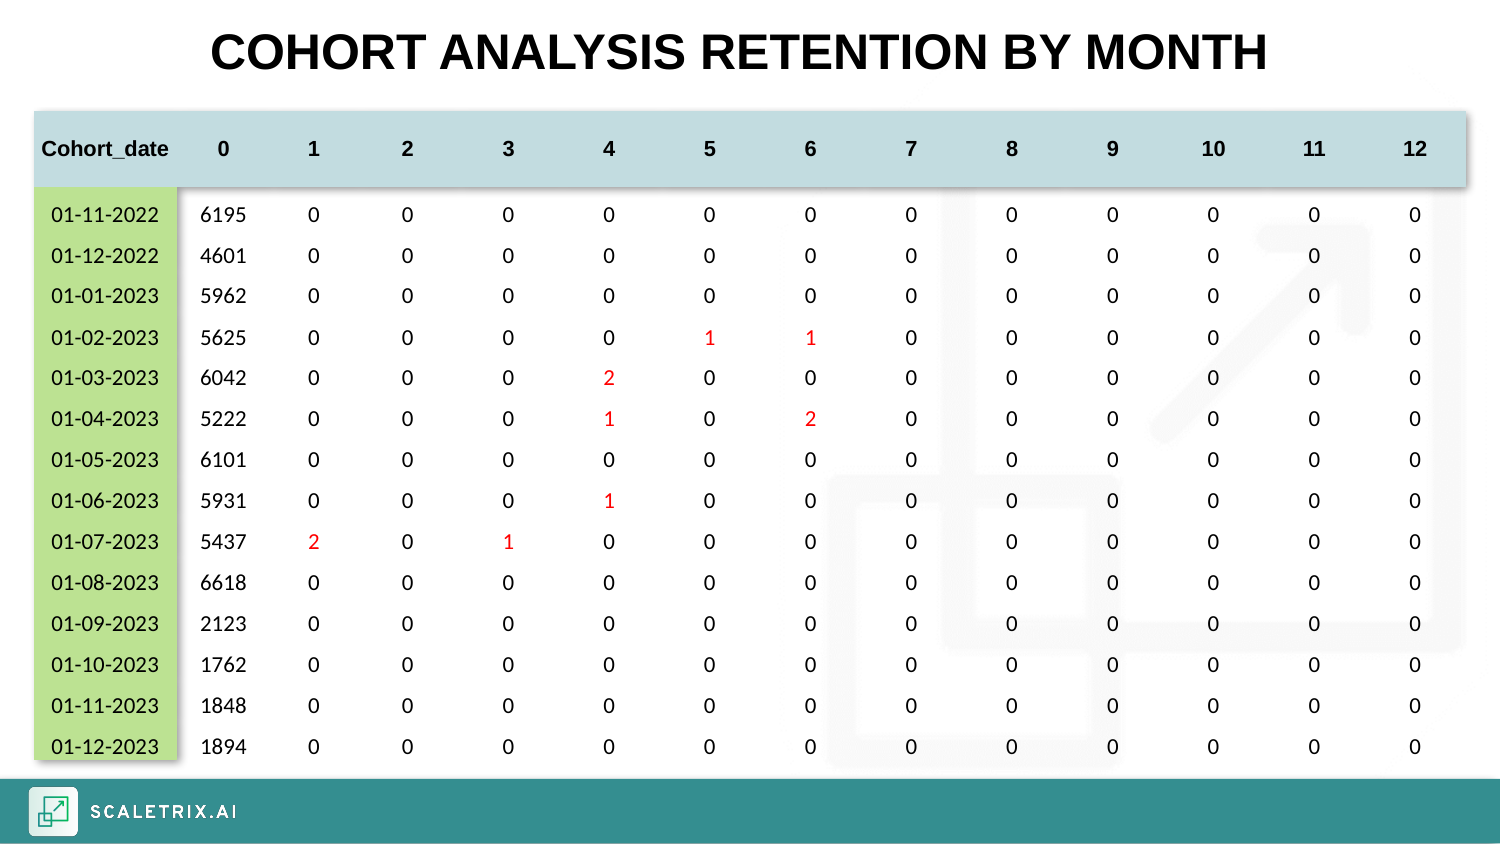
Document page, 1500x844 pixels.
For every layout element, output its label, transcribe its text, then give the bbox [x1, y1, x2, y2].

table_cell 0 [861, 678, 962, 719]
table_cell 0 [660, 392, 760, 433]
table_cell 4601 [177, 228, 271, 269]
table_cell 0 [1264, 310, 1365, 351]
table_cell 01-04-2023 [34, 392, 177, 433]
table_cell 0 [861, 473, 962, 514]
table_cell 0 [861, 269, 962, 310]
table_cell 0 [962, 473, 1063, 514]
table_cell 0 [1365, 433, 1466, 473]
table_header 1 [271, 111, 357, 187]
table_cell 01-06-2023 [34, 473, 177, 514]
table_cell 0 [1063, 269, 1163, 310]
table_cell 0 [1163, 392, 1264, 433]
table_cell 0 [458, 596, 559, 637]
table_cell 0 [962, 637, 1063, 678]
table_cell 0 [1365, 637, 1466, 678]
table_cell 0 [660, 596, 760, 637]
table_cell 0 [962, 228, 1063, 269]
table_cell 0 [271, 719, 357, 760]
table_cell 0 [271, 473, 357, 514]
table_cell 0 [1063, 310, 1163, 351]
table_cell 1 [760, 310, 861, 351]
table_cell 0 [962, 719, 1063, 760]
table_cell 0 [760, 596, 861, 637]
table_cell 0 [1264, 433, 1365, 473]
table_cell 0 [1365, 392, 1466, 433]
table_cell 0 [1063, 433, 1163, 473]
table_cell 0 [760, 433, 861, 473]
table_cell 0 [458, 555, 559, 596]
table_cell 0 [271, 678, 357, 719]
table_cell 0 [760, 514, 861, 555]
table_cell 01-05-2023 [34, 433, 177, 473]
table_cell 0 [760, 187, 861, 228]
table_cell 0 [1063, 719, 1163, 760]
table_cell 5625 [177, 310, 271, 351]
table_cell 0 [357, 473, 458, 514]
table_cell 01-01-2023 [34, 269, 177, 310]
table_cell 0 [660, 678, 760, 719]
table_cell 0 [1063, 637, 1163, 678]
table_cell 6042 [177, 351, 271, 392]
table_cell 0 [861, 719, 962, 760]
table_cell 0 [271, 392, 357, 433]
table_header 9 [1063, 111, 1163, 187]
table_cell 1 [660, 310, 760, 351]
table_cell 6618 [177, 555, 271, 596]
table_cell 0 [962, 678, 1063, 719]
table_header Cohort_date [34, 111, 177, 187]
table_header 10 [1163, 111, 1264, 187]
table_cell 0 [1365, 514, 1466, 555]
table_header 5 [660, 111, 760, 187]
table_header 4 [559, 111, 660, 187]
table_cell 0 [660, 228, 760, 269]
table_cell 0 [760, 473, 861, 514]
table_header 0 [177, 111, 271, 187]
table_cell 0 [458, 433, 559, 473]
table_cell 0 [357, 719, 458, 760]
table_cell 0 [1365, 678, 1466, 719]
table_cell 01-10-2023 [34, 637, 177, 678]
table_cell 1 [559, 473, 660, 514]
table_cell 2123 [177, 596, 271, 637]
table_cell 0 [1163, 269, 1264, 310]
table_cell 0 [861, 596, 962, 637]
picture [0, 783, 266, 844]
table_cell 0 [1365, 228, 1466, 269]
table_cell 0 [1365, 187, 1466, 228]
table_cell 0 [271, 187, 357, 228]
table_cell 2 [760, 392, 861, 433]
table_cell 1894 [177, 719, 271, 760]
table_cell 01-08-2023 [34, 555, 177, 596]
table_cell 0 [357, 269, 458, 310]
table_cell 01-07-2023 [34, 514, 177, 555]
table_cell 0 [1063, 678, 1163, 719]
table_cell 0 [1063, 228, 1163, 269]
table_cell 0 [1163, 433, 1264, 473]
table_cell 0 [861, 555, 962, 596]
table_cell 0 [559, 596, 660, 637]
table_cell 0 [962, 392, 1063, 433]
table_cell 0 [760, 637, 861, 678]
table_cell 0 [1264, 514, 1365, 555]
table_cell 0 [861, 637, 962, 678]
table_cell 0 [1264, 637, 1365, 678]
table_cell 0 [660, 719, 760, 760]
table_cell 0 [1365, 596, 1466, 637]
table_cell 0 [1264, 678, 1365, 719]
table_cell 0 [271, 555, 357, 596]
table_cell 0 [559, 269, 660, 310]
table_cell 0 [1365, 269, 1466, 310]
table_cell 0 [1264, 187, 1365, 228]
table_cell 2 [271, 514, 357, 555]
table_cell 01-11-2023 [34, 678, 177, 719]
table_cell 0 [559, 514, 660, 555]
table_cell 0 [861, 228, 962, 269]
table_cell 0 [1163, 187, 1264, 228]
table_cell 0 [1163, 719, 1264, 760]
table_cell 0 [559, 678, 660, 719]
table_cell 0 [1063, 555, 1163, 596]
table_header 8 [962, 111, 1063, 187]
table_cell 01-02-2023 [34, 310, 177, 351]
table_cell 0 [962, 514, 1063, 555]
table_cell 0 [962, 433, 1063, 473]
table_cell 0 [861, 351, 962, 392]
table_cell 0 [660, 351, 760, 392]
table_cell 1762 [177, 637, 271, 678]
table_cell 0 [962, 310, 1063, 351]
table_cell 0 [760, 555, 861, 596]
table_cell 0 [357, 351, 458, 392]
table_cell 0 [760, 678, 861, 719]
table_cell 0 [660, 433, 760, 473]
table_cell 0 [458, 637, 559, 678]
table_cell 6101 [177, 433, 271, 473]
table_cell 0 [1163, 351, 1264, 392]
table_cell 0 [357, 555, 458, 596]
table_cell 0 [559, 719, 660, 760]
table_cell 0 [760, 351, 861, 392]
table_cell 0 [458, 310, 559, 351]
table_cell 0 [1063, 473, 1163, 514]
table_cell 0 [271, 228, 357, 269]
table_cell 6195 [177, 187, 271, 228]
table_cell 0 [1365, 351, 1466, 392]
table_cell 0 [1365, 310, 1466, 351]
table_cell 0 [559, 187, 660, 228]
table_cell 0 [458, 678, 559, 719]
table_cell 5931 [177, 473, 271, 514]
table_cell 5222 [177, 392, 271, 433]
table_cell 0 [1163, 555, 1264, 596]
table_cell 0 [458, 351, 559, 392]
table_cell 0 [271, 637, 357, 678]
table_cell 0 [357, 187, 458, 228]
table_cell 01-12-2022 [34, 228, 177, 269]
table_cell 0 [271, 351, 357, 392]
table_cell 0 [1264, 269, 1365, 310]
table_header 3 [458, 111, 559, 187]
table_cell 5962 [177, 269, 271, 310]
table_cell 01-03-2023 [34, 351, 177, 392]
table_cell 0 [1365, 719, 1466, 760]
table_cell 0 [760, 719, 861, 760]
table_header 12 [1365, 111, 1466, 187]
table_cell 0 [357, 392, 458, 433]
table_cell 0 [962, 596, 1063, 637]
table_cell 0 [357, 433, 458, 473]
table_cell 0 [1365, 555, 1466, 596]
table_cell 1 [458, 514, 559, 555]
text_box COHORT ANALYSIS RETENTION BY MONTH [82, 5, 1396, 95]
table_header 6 [760, 111, 861, 187]
table_cell 0 [660, 637, 760, 678]
table_cell 0 [559, 310, 660, 351]
table_cell 0 [357, 514, 458, 555]
table_cell 5437 [177, 514, 271, 555]
table_cell 0 [1264, 228, 1365, 269]
table_cell 0 [1063, 187, 1163, 228]
table_cell 0 [660, 514, 760, 555]
table_cell 0 [962, 269, 1063, 310]
table_cell 0 [1063, 596, 1163, 637]
table_cell 0 [760, 269, 861, 310]
table_cell 0 [1264, 719, 1365, 760]
table_cell 01-12-2023 [34, 719, 177, 760]
table_cell 2 [559, 351, 660, 392]
table_cell 0 [458, 719, 559, 760]
table_cell 0 [1163, 596, 1264, 637]
table_cell 0 [458, 269, 559, 310]
table_cell 0 [559, 228, 660, 269]
table_header 11 [1264, 111, 1365, 187]
table_cell 0 [458, 392, 559, 433]
table_cell 1848 [177, 678, 271, 719]
table_cell 0 [271, 310, 357, 351]
table_cell 01-09-2023 [34, 596, 177, 637]
table_cell 0 [1163, 678, 1264, 719]
table_cell 0 [458, 473, 559, 514]
table_cell 0 [861, 514, 962, 555]
table_cell 0 [1063, 351, 1163, 392]
table_cell 0 [861, 310, 962, 351]
table_cell 0 [1264, 555, 1365, 596]
table_cell 0 [559, 637, 660, 678]
table_cell 0 [559, 555, 660, 596]
table_cell 0 [1264, 596, 1365, 637]
table_cell 0 [271, 269, 357, 310]
table_cell 0 [962, 187, 1063, 228]
table_cell 0 [357, 228, 458, 269]
table_header 2 [357, 111, 458, 187]
table_cell 0 [1063, 392, 1163, 433]
table_cell 0 [660, 473, 760, 514]
table_cell 0 [1163, 473, 1264, 514]
table_cell 0 [962, 351, 1063, 392]
table_cell 0 [1264, 392, 1365, 433]
table_cell 0 [1365, 473, 1466, 514]
table_cell 0 [1063, 514, 1163, 555]
table_cell 0 [357, 678, 458, 719]
table_cell 0 [458, 228, 559, 269]
table_cell 0 [861, 392, 962, 433]
table_cell 0 [1163, 514, 1264, 555]
table_cell 1 [559, 392, 660, 433]
table_cell 0 [271, 433, 357, 473]
table_cell 0 [660, 187, 760, 228]
table_cell 01-11-2022 [34, 187, 177, 228]
table_cell 0 [357, 637, 458, 678]
table_cell 0 [660, 555, 760, 596]
table_cell 0 [458, 187, 559, 228]
table_cell 0 [1163, 228, 1264, 269]
table_cell 0 [1163, 310, 1264, 351]
table_cell 0 [271, 596, 357, 637]
table_cell 0 [1264, 351, 1365, 392]
table_cell 0 [660, 269, 760, 310]
table_cell 0 [1264, 473, 1365, 514]
table_cell 0 [357, 310, 458, 351]
table_cell 0 [559, 433, 660, 473]
table_header 7 [861, 111, 962, 187]
table_cell 0 [861, 187, 962, 228]
table_cell 0 [357, 596, 458, 637]
table_cell 0 [1163, 637, 1264, 678]
table_cell 0 [760, 228, 861, 269]
table_cell 0 [861, 433, 962, 473]
table_cell 0 [962, 555, 1063, 596]
